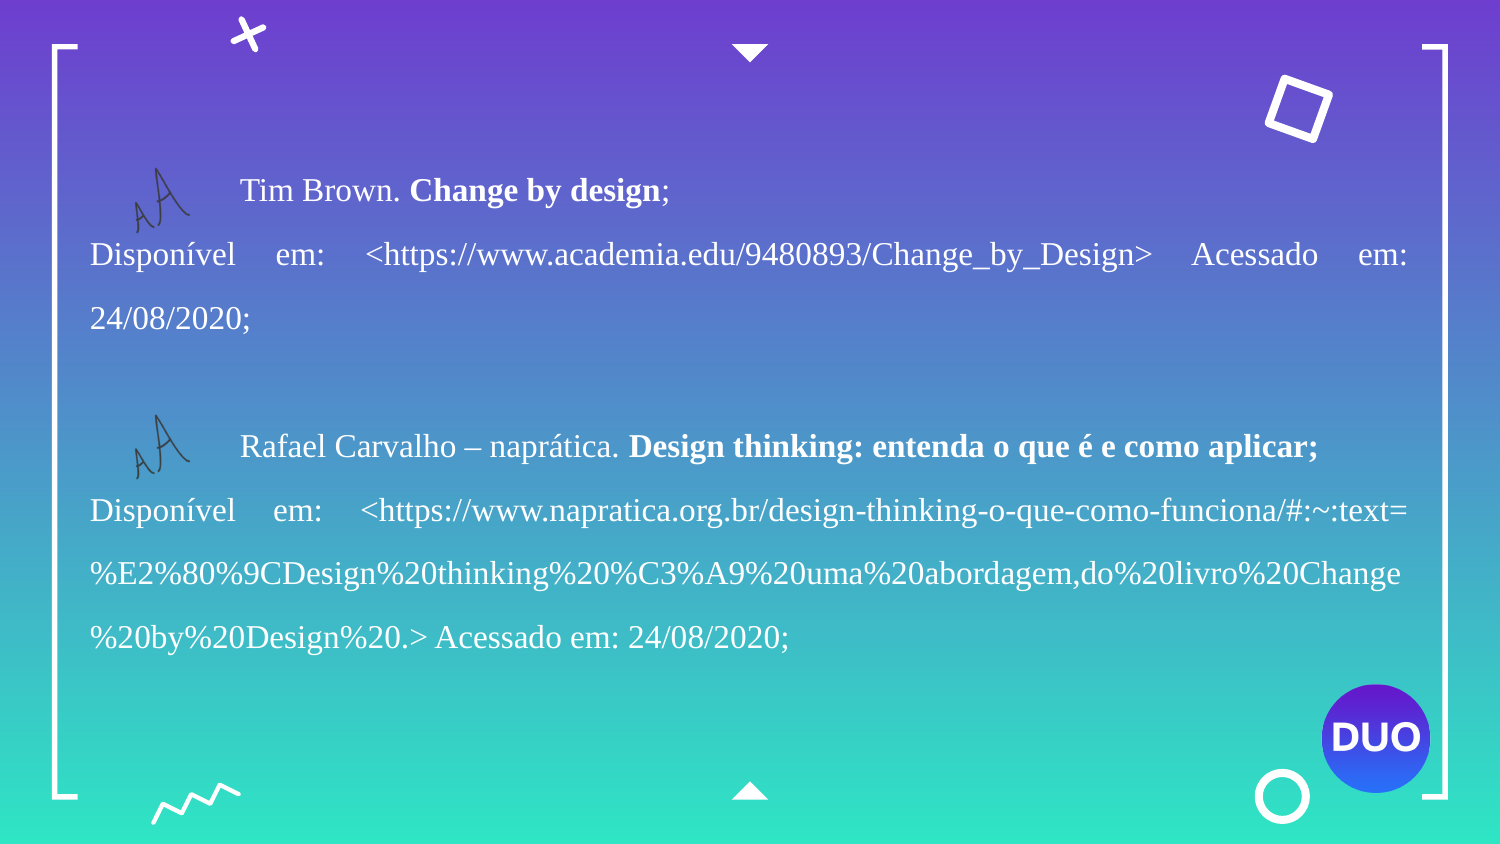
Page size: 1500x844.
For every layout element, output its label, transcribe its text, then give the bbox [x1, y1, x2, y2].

picture [1304, 663, 1447, 806]
picture [119, 408, 193, 488]
picture [119, 161, 193, 242]
text_box Tim Brown. Change by design; Disponível em: <https://www.academia.edu/9480893/Change_by_Design> Acessado em: 24/08/2020; Rafael Carvalho – naprática. Design thinking: entenda o que é e como aplicar; Disponível em: <https://www.napratica.org.br/design-thinking-o-que-como-funciona/#:~:text=%E2%80%9CDesign%20thinking%20%C3%A9%20uma%20abordagem,do%20livro%20Change%20by%20Design%20.> Acessado em: 24/08/2020; [74, 102, 1425, 663]
